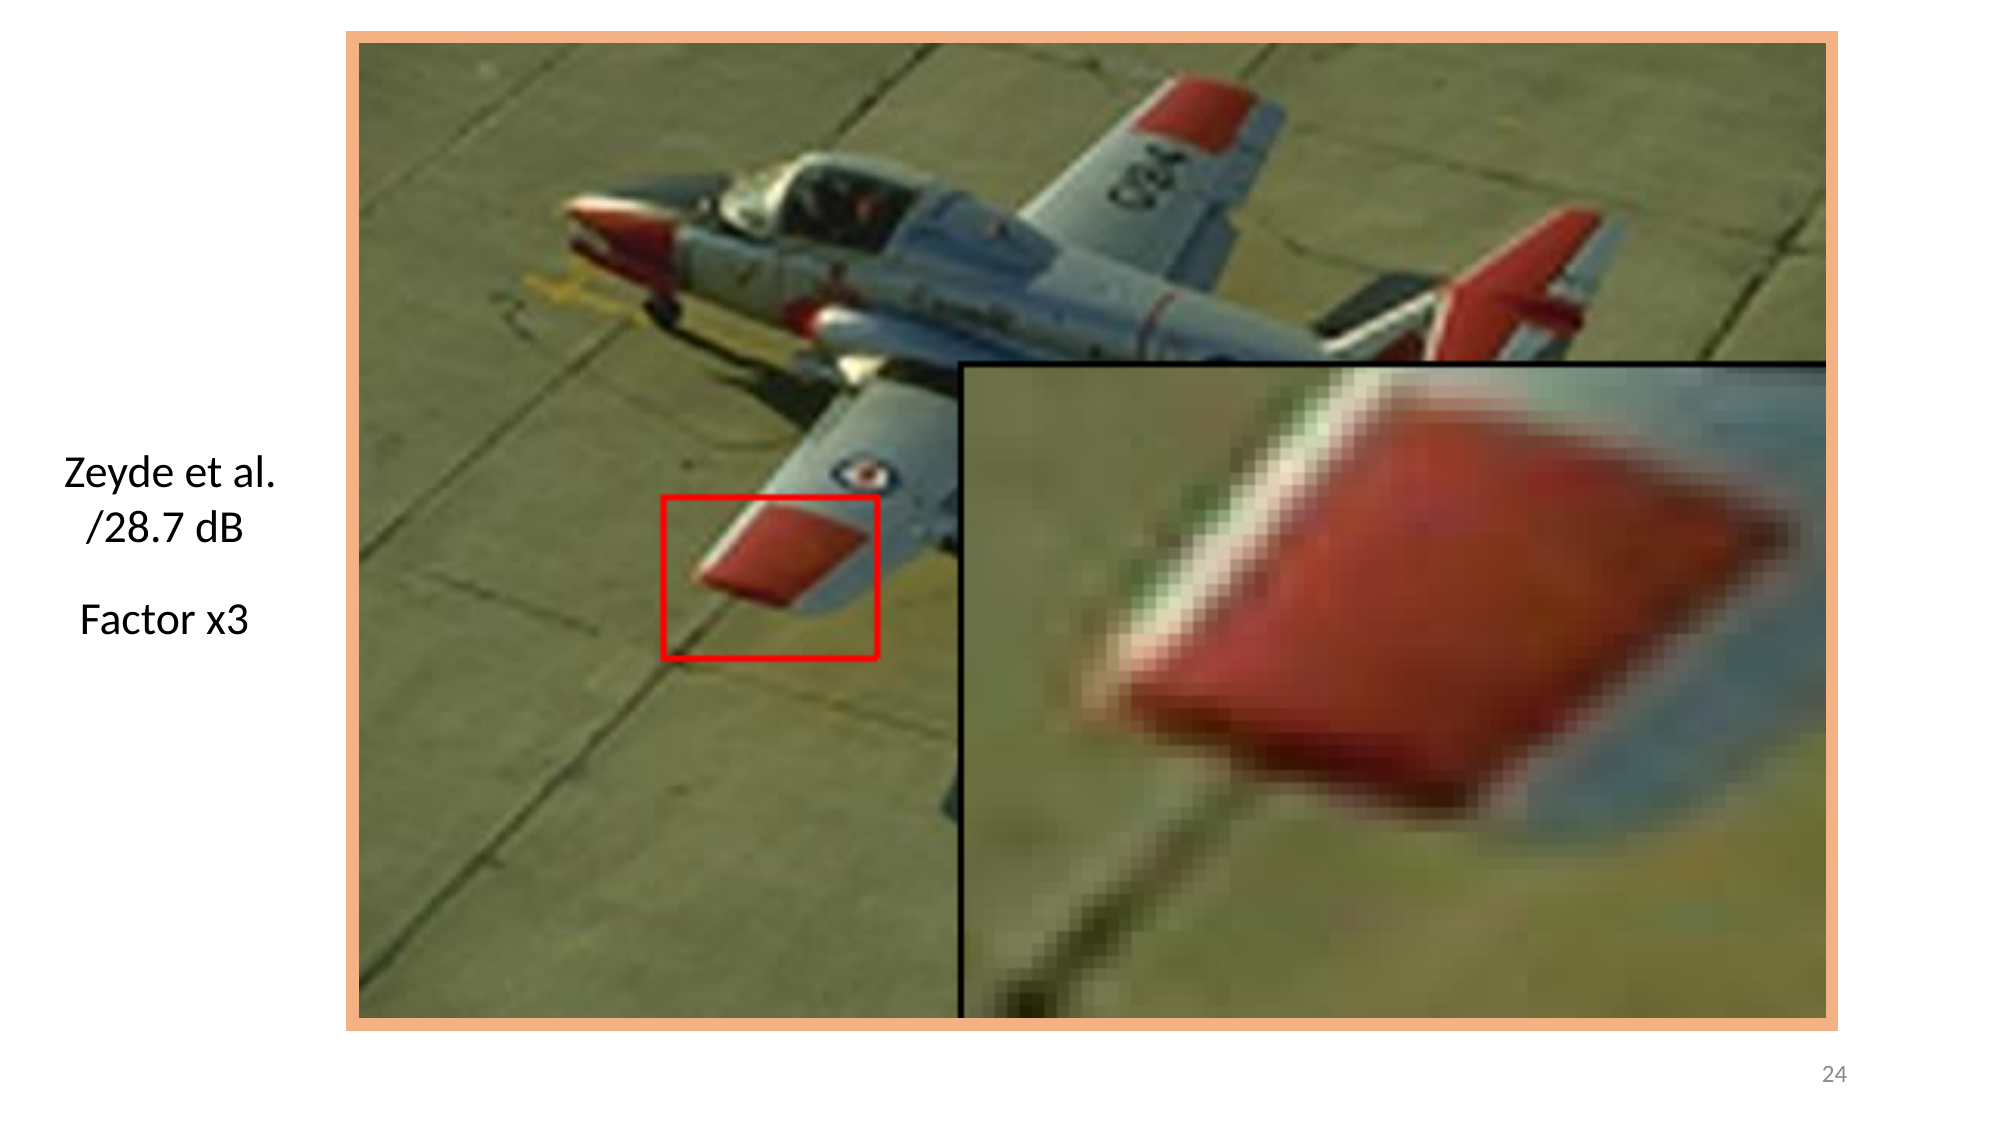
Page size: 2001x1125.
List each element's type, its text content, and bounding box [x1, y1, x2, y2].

picture [358, 43, 1826, 1019]
text_box Factor x3 [64, 581, 265, 651]
slide_number 24 [1412, 1042, 1863, 1103]
text_box Zeyde et al. /28.7 dB [12, 384, 339, 559]
